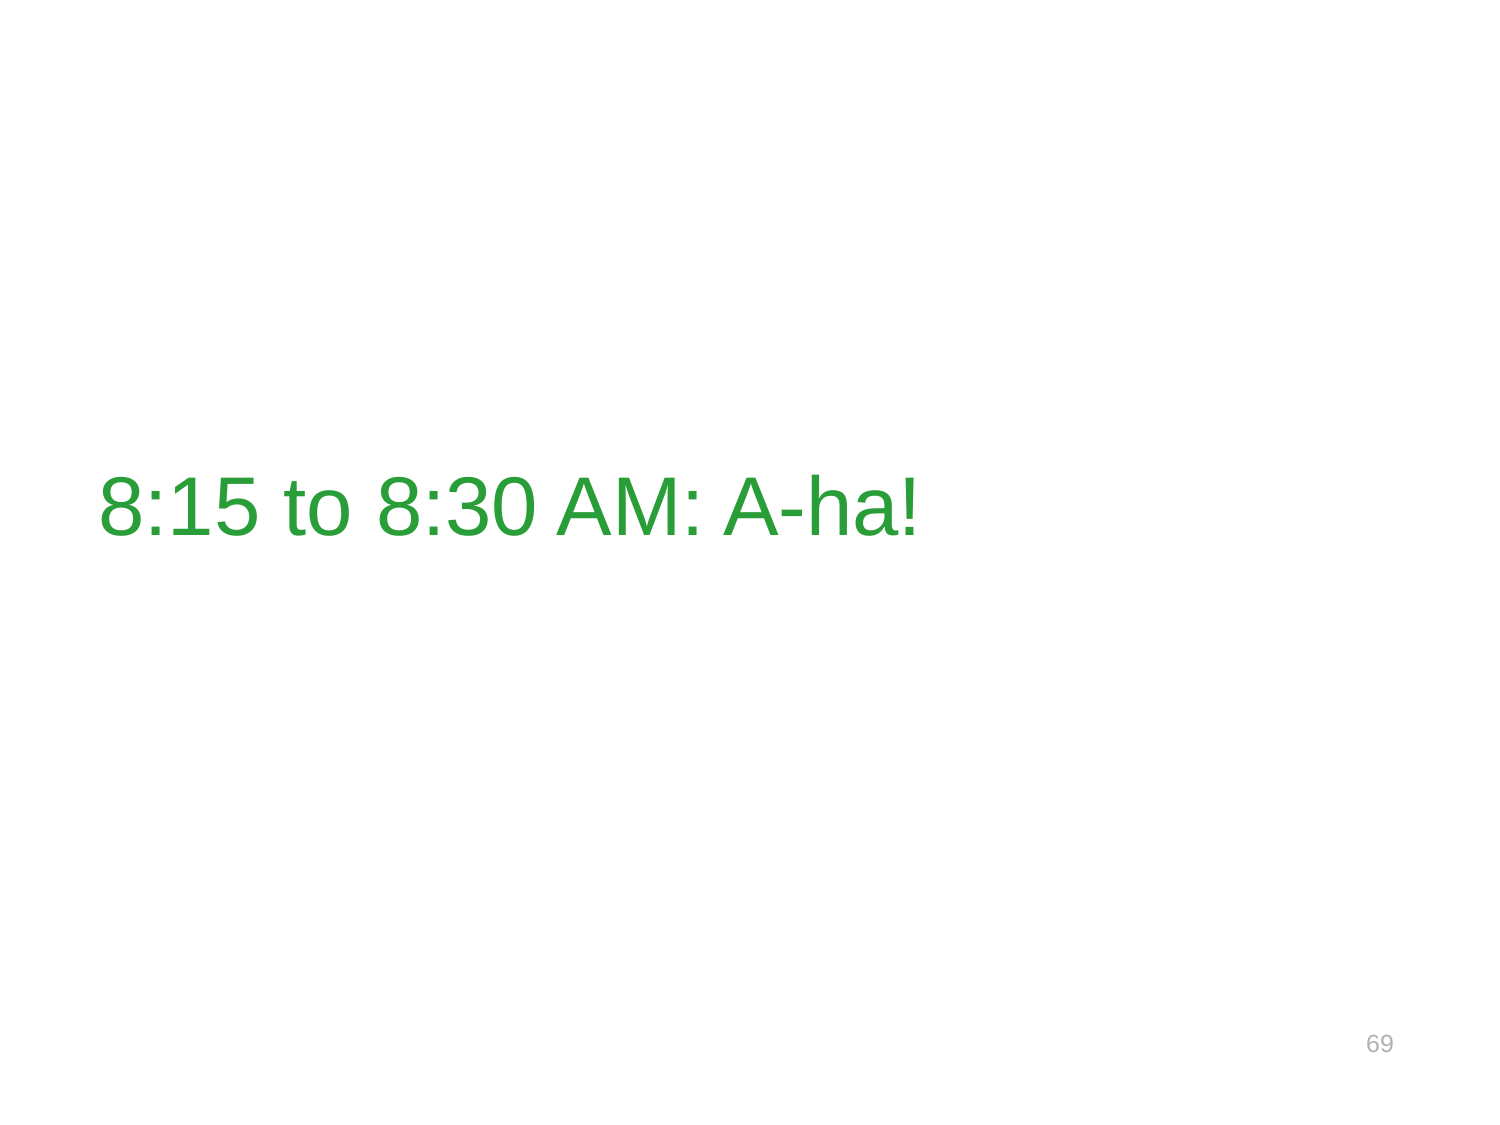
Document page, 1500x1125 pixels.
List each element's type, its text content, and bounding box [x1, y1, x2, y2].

footer 69 [934, 1012, 1410, 1073]
title 8:15 to 8:30 AM: A-ha! [87, 341, 1418, 663]
